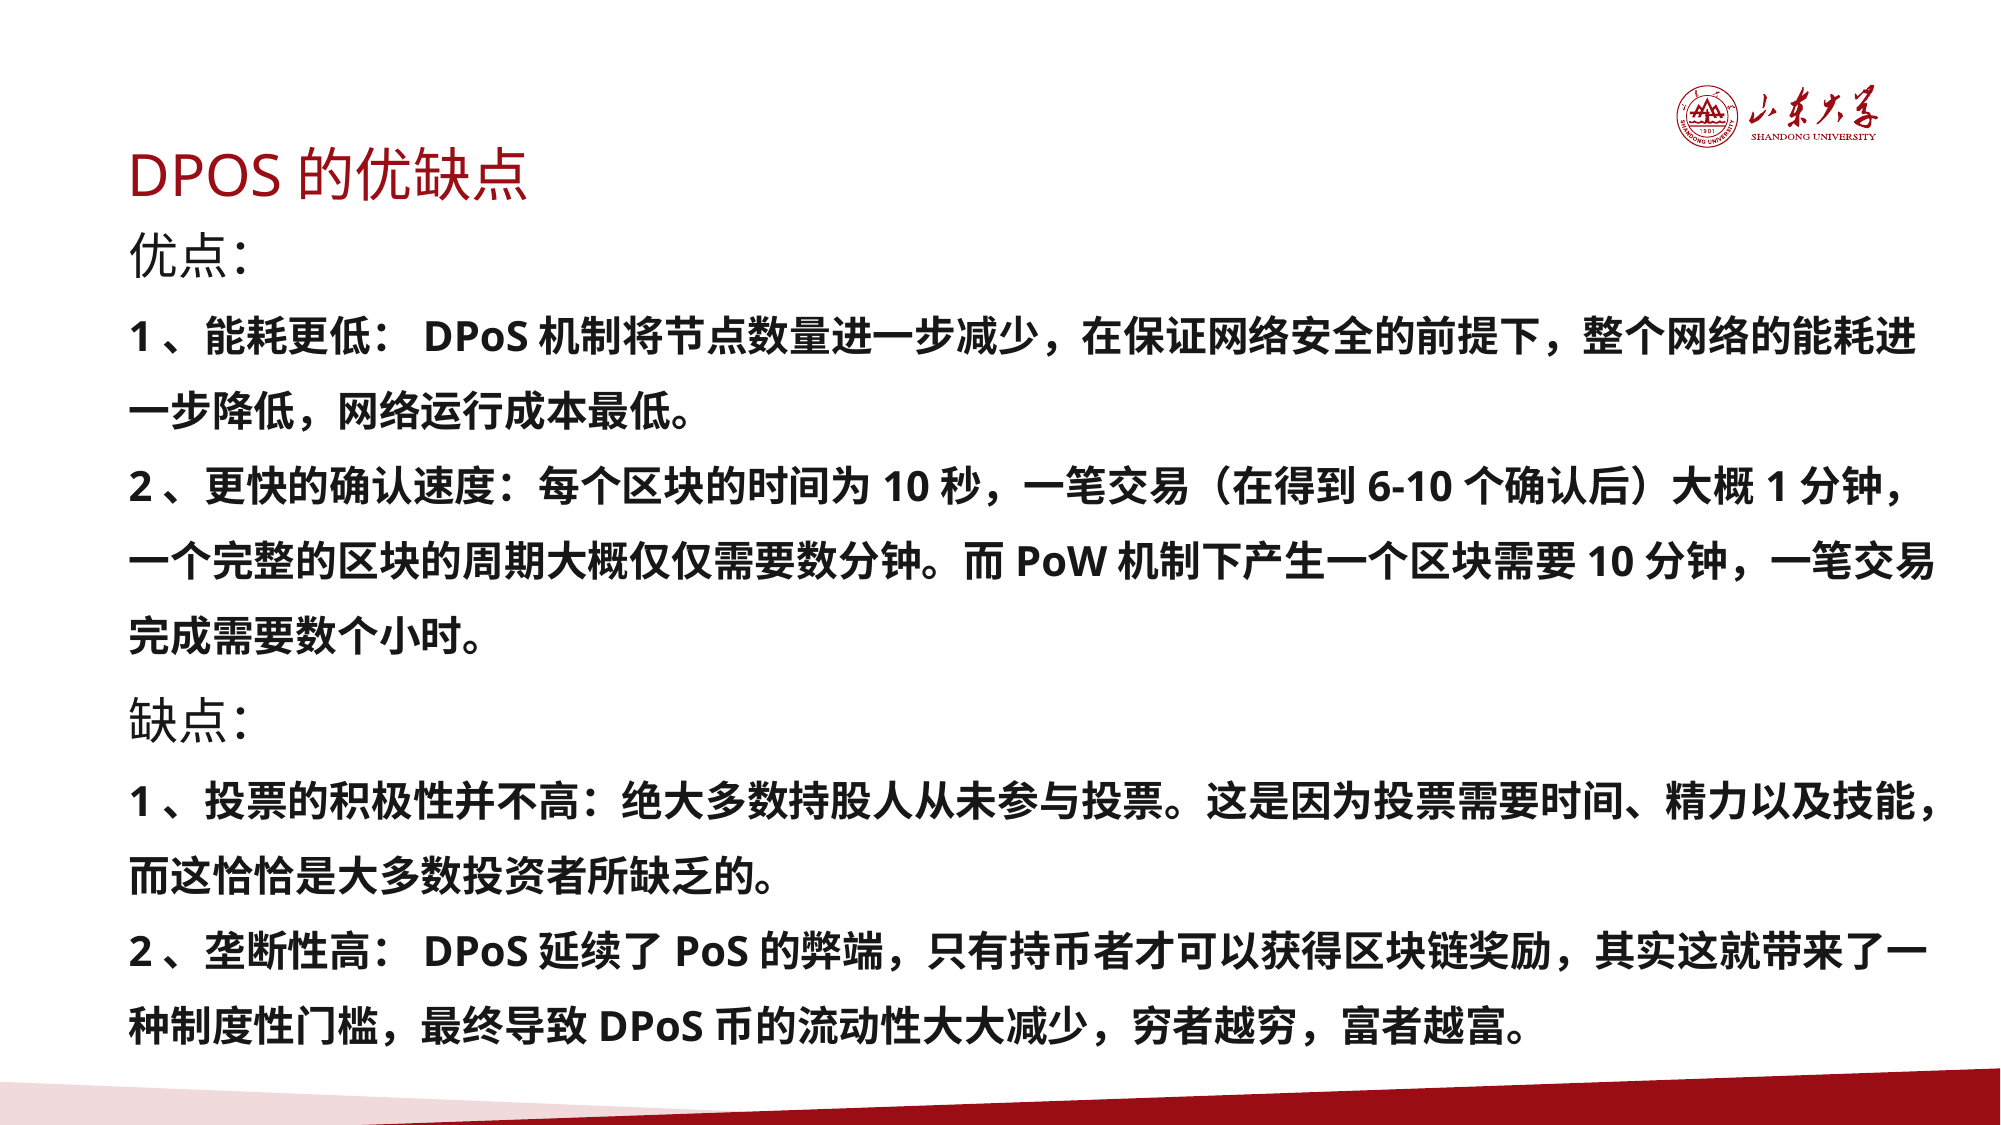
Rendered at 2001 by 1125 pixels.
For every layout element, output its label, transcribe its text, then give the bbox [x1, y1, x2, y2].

text_box DPOS的优缺点 [112, 130, 1015, 187]
text_box 优点： 1、能耗更低：DPoS机制将节点数量进一步减少，在保证网络安全的前提下，整个网络的能耗进一步降低，网络运行成本最低。 2、更快的确认速度：每个区块的时间为10秒，一笔交易（在得到6-10个确认后）大概1分钟，一个完整的区块的周期大概仅仅需要数分钟。而PoW机制下产生一个区块需要10分钟，一笔交易完成需要数个小时。 缺点： 1、投票的积极性并不高：绝大多数持股人从未参与投票。这是因为投票需要时间、精力以及技能，而这恰恰是大多数投资者所缺乏的。 2、垄断性高：DPoS延续了PoS的弊端，只有持币者才可以获得区块链奖励，其实这就带来了一种制度性门槛，最终导致DPoS币的流动性大大减少，穷者越穷，富者越富。 [38, 187, 1957, 1125]
